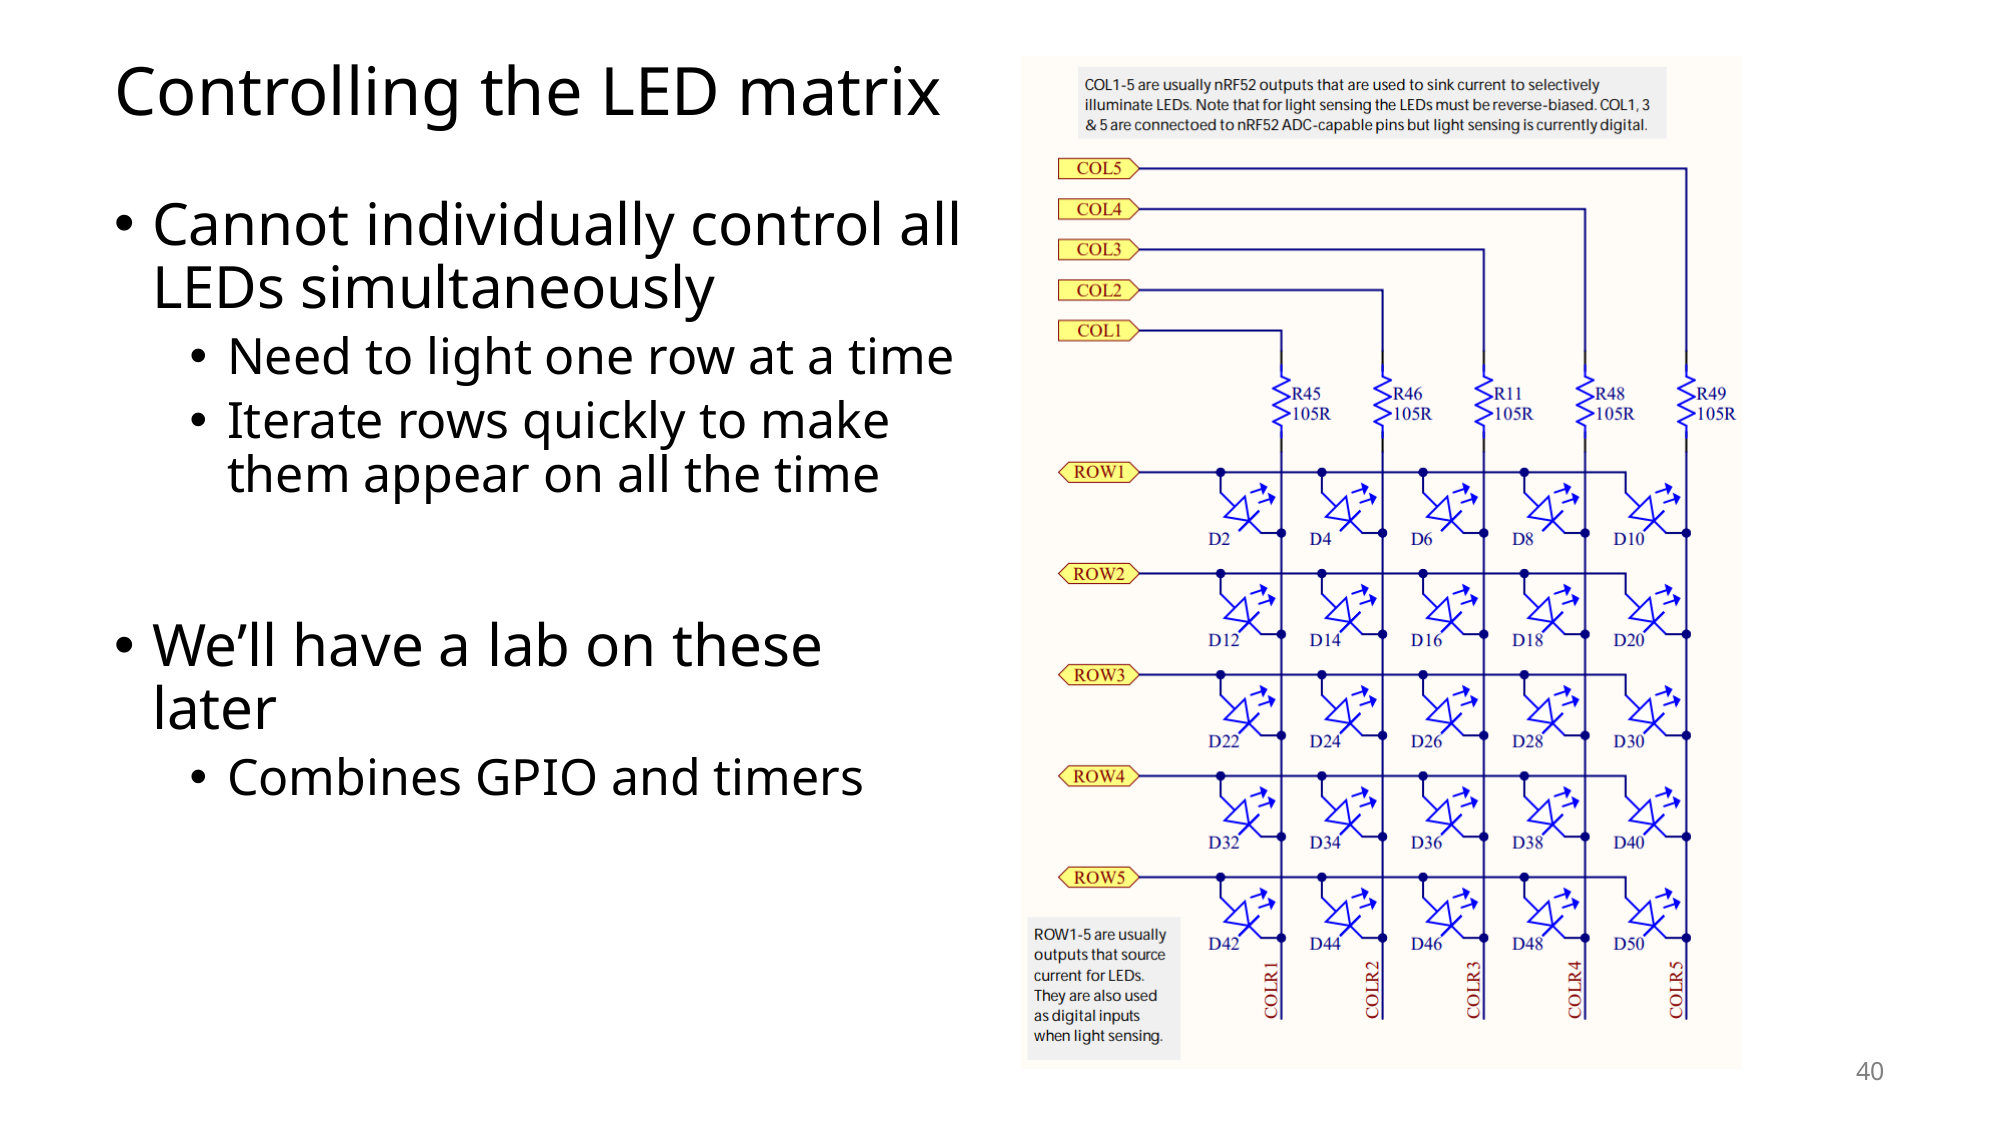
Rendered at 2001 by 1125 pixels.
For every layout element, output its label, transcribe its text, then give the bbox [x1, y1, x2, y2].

title Controlling the LED matrix [99, 37, 1900, 150]
slide_number 40 [1749, 1042, 1900, 1103]
picture [1021, 56, 1742, 1069]
list Cannot individually control all LEDs simultaneously Need to light one row at a time Iterate rows quickly to make them appear on all the time We’ll have a lab on these later Combines GPIO and timers [99, 187, 979, 1013]
